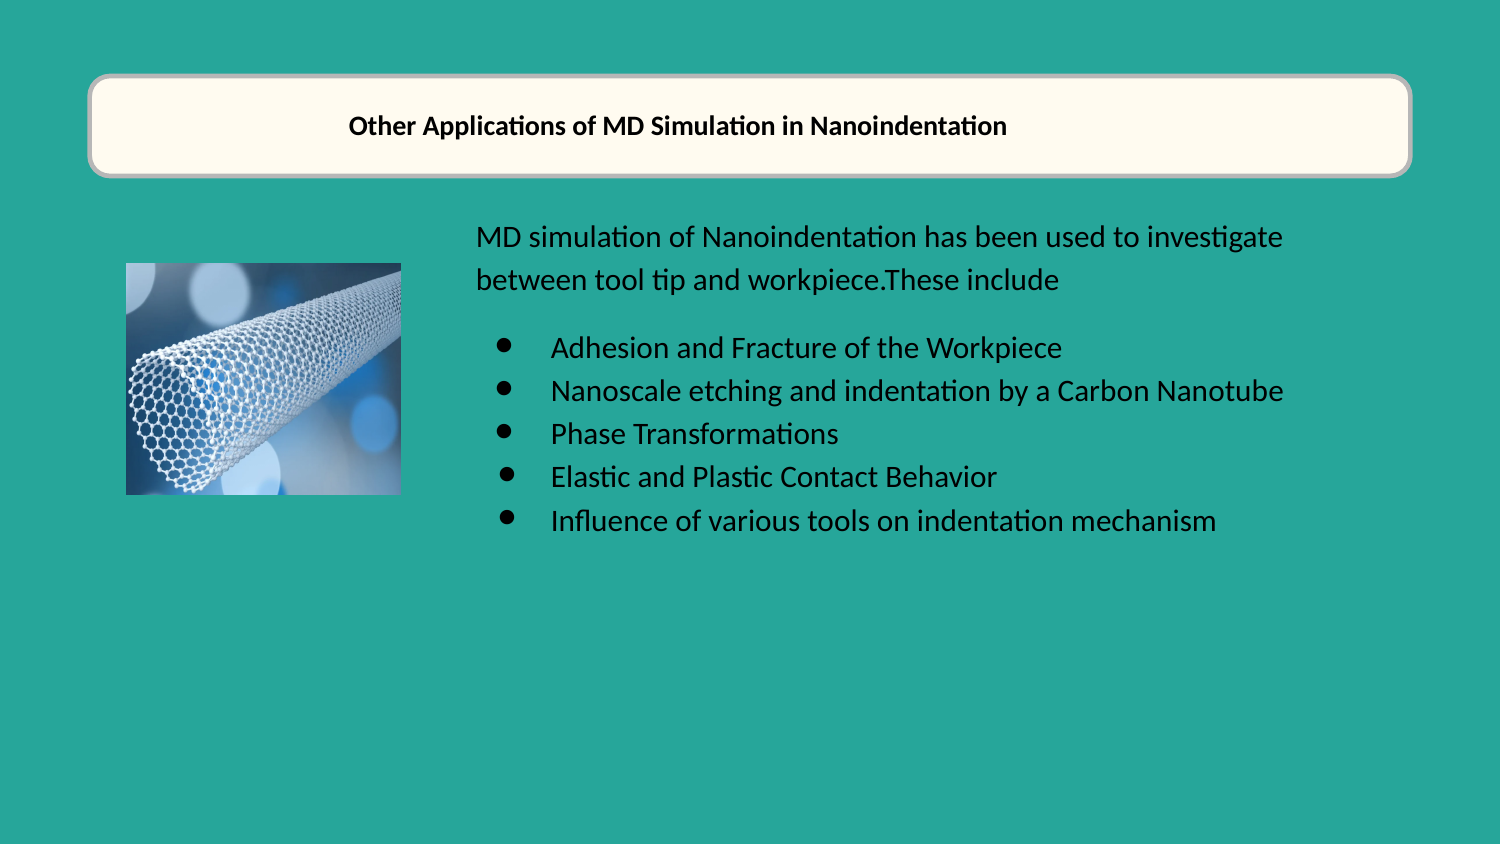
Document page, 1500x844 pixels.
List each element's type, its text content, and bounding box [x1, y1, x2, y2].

list MD simulation of Nanoindentation has been used to investigate between tool tip and workpiece.These include Adhesion and Fracture of the Workpiece Nanoscale etching and indentation by a Carbon Nanotube Phase Transformations Elastic and Plastic Contact Behavior Influence of various tools on indentation mechanism [460, 195, 1343, 593]
text_box [89, 76, 1411, 176]
title Other Applications of MD Simulation in Nanoindentation [51, 91, 1306, 156]
picture [126, 263, 401, 496]
